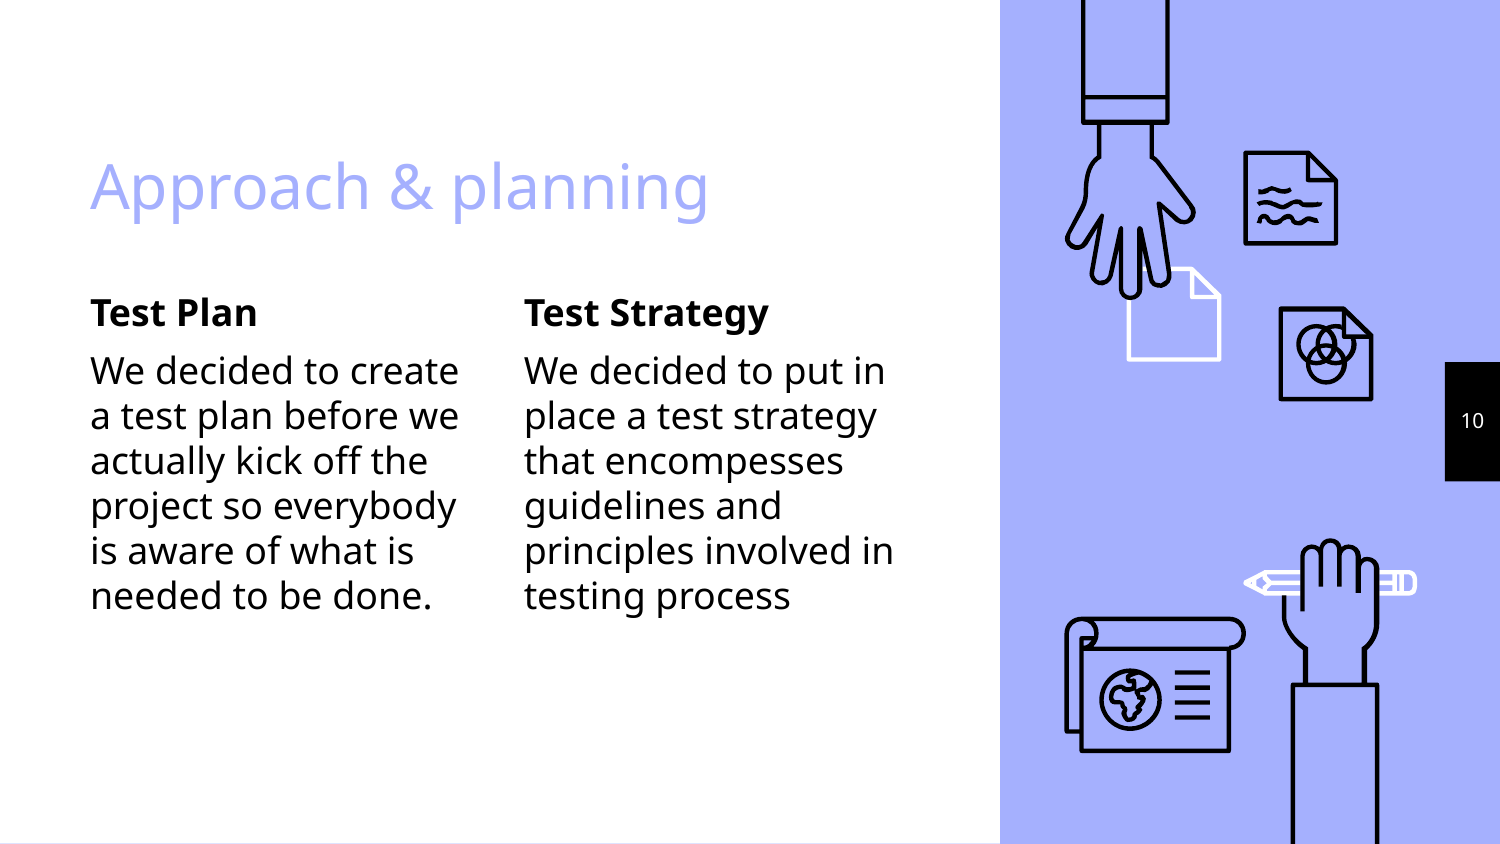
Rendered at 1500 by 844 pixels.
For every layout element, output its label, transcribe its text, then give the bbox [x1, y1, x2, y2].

list Test Plan We decided to create a test plan before we actually kick off the project so everybody is aware of what is needed to be done. [75, 274, 485, 792]
title Approach & planning [75, 96, 918, 237]
slide_number 10 [1444, 362, 1500, 482]
list Test Strategy We decided to put in place a test strategy that encompesses guidelines and principles involved in testing process [508, 274, 918, 792]
